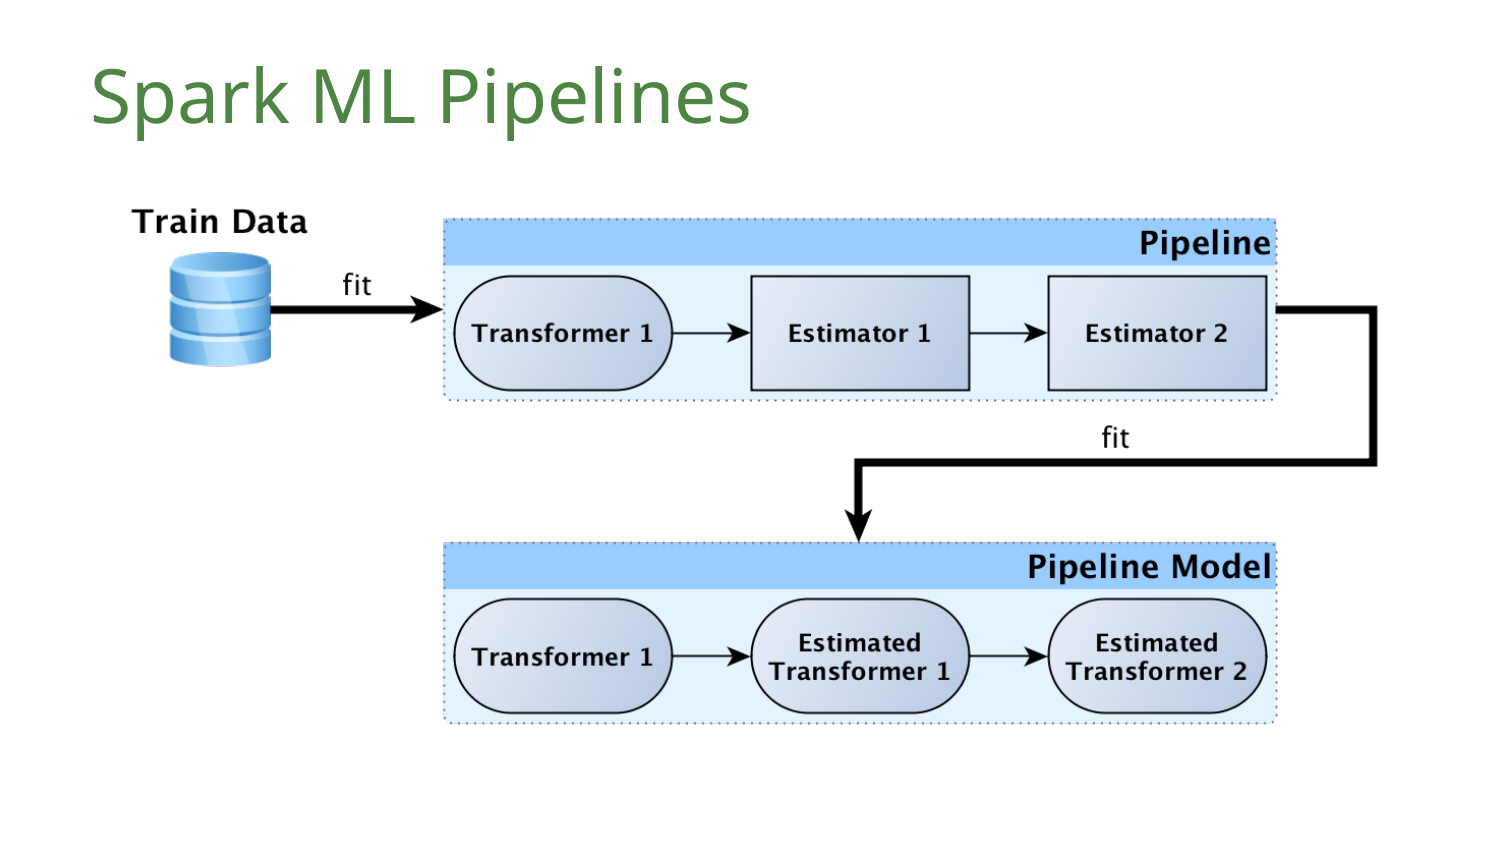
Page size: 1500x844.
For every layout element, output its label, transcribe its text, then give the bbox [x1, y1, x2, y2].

title Spark ML Pipelines [75, 27, 1425, 154]
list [74, 180, 1426, 741]
